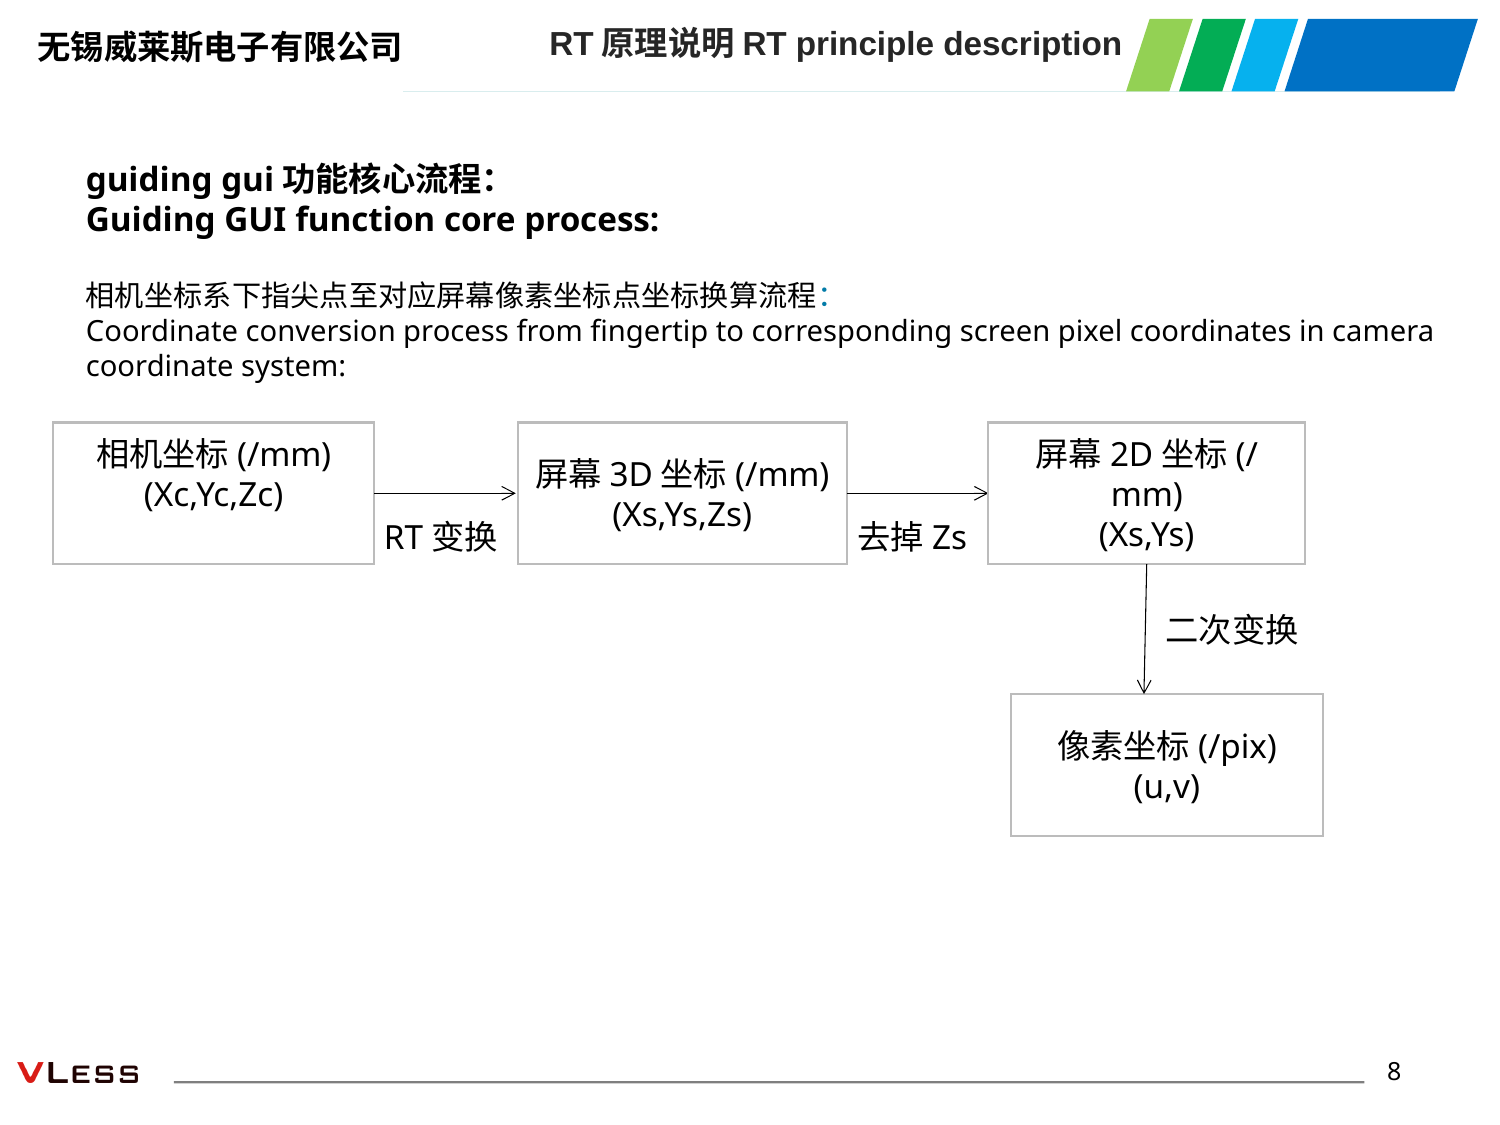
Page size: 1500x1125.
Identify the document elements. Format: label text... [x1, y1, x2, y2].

text_box guiding gui功能核心流程： Guiding GUI function core process: 相机坐标系下指尖点至对应屏幕像素坐标点坐标换算流程： Coordinate conversion process from fingertip to corresponding screen pixel coordinates in camera coordinate system: [70, 150, 1452, 425]
text_box RT原理说明RT principle description [525, 14, 1221, 150]
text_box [53, 422, 1324, 837]
picture [17, 1062, 138, 1083]
